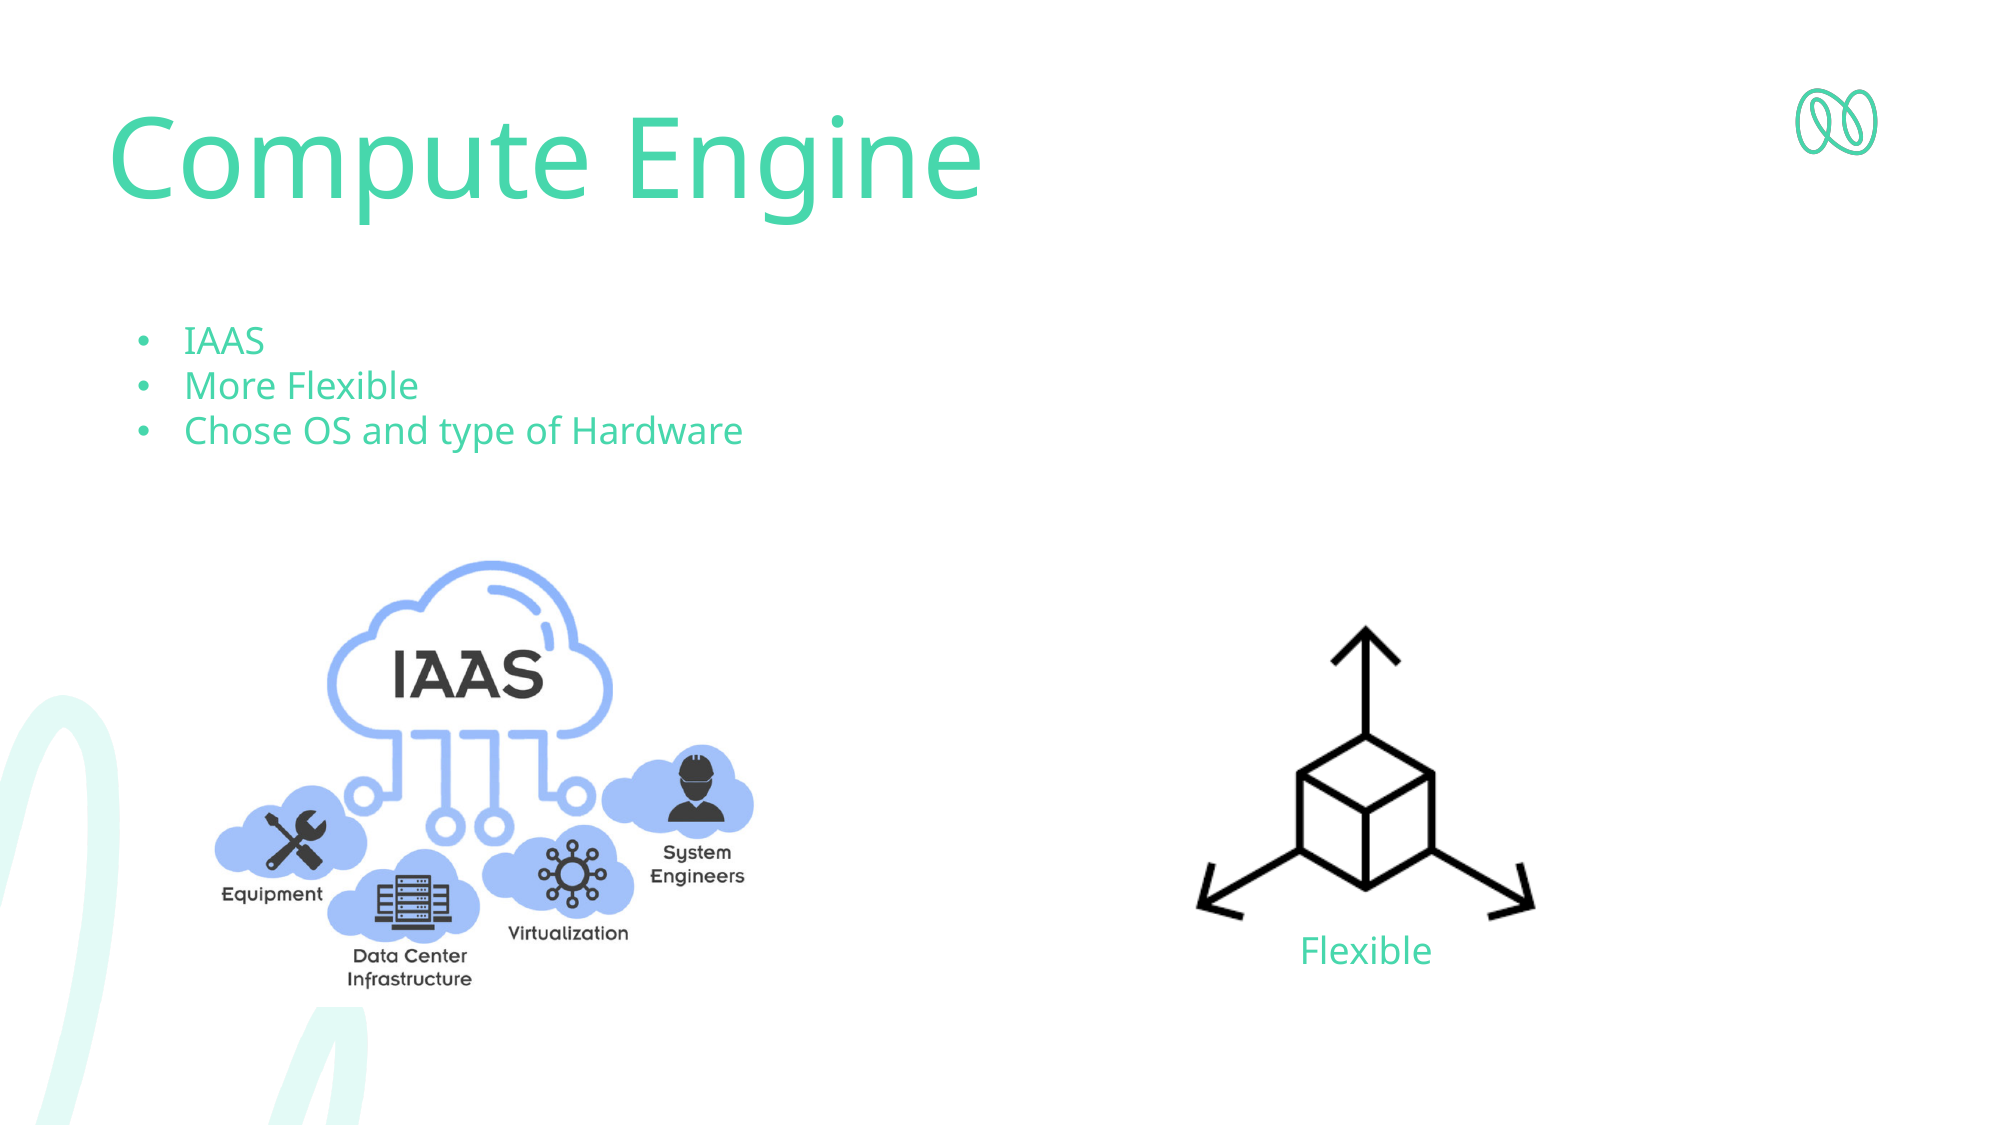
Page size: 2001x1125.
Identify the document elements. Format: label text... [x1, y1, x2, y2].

picture [1190, 598, 1543, 950]
text_box Compute Engine [91, 78, 1001, 229]
text_box Flexible [1284, 950, 1448, 980]
picture [154, 541, 810, 1007]
text_box IAAS More Flexible Chose OS and type of Hardware [122, 310, 760, 460]
picture [1772, 62, 1906, 180]
